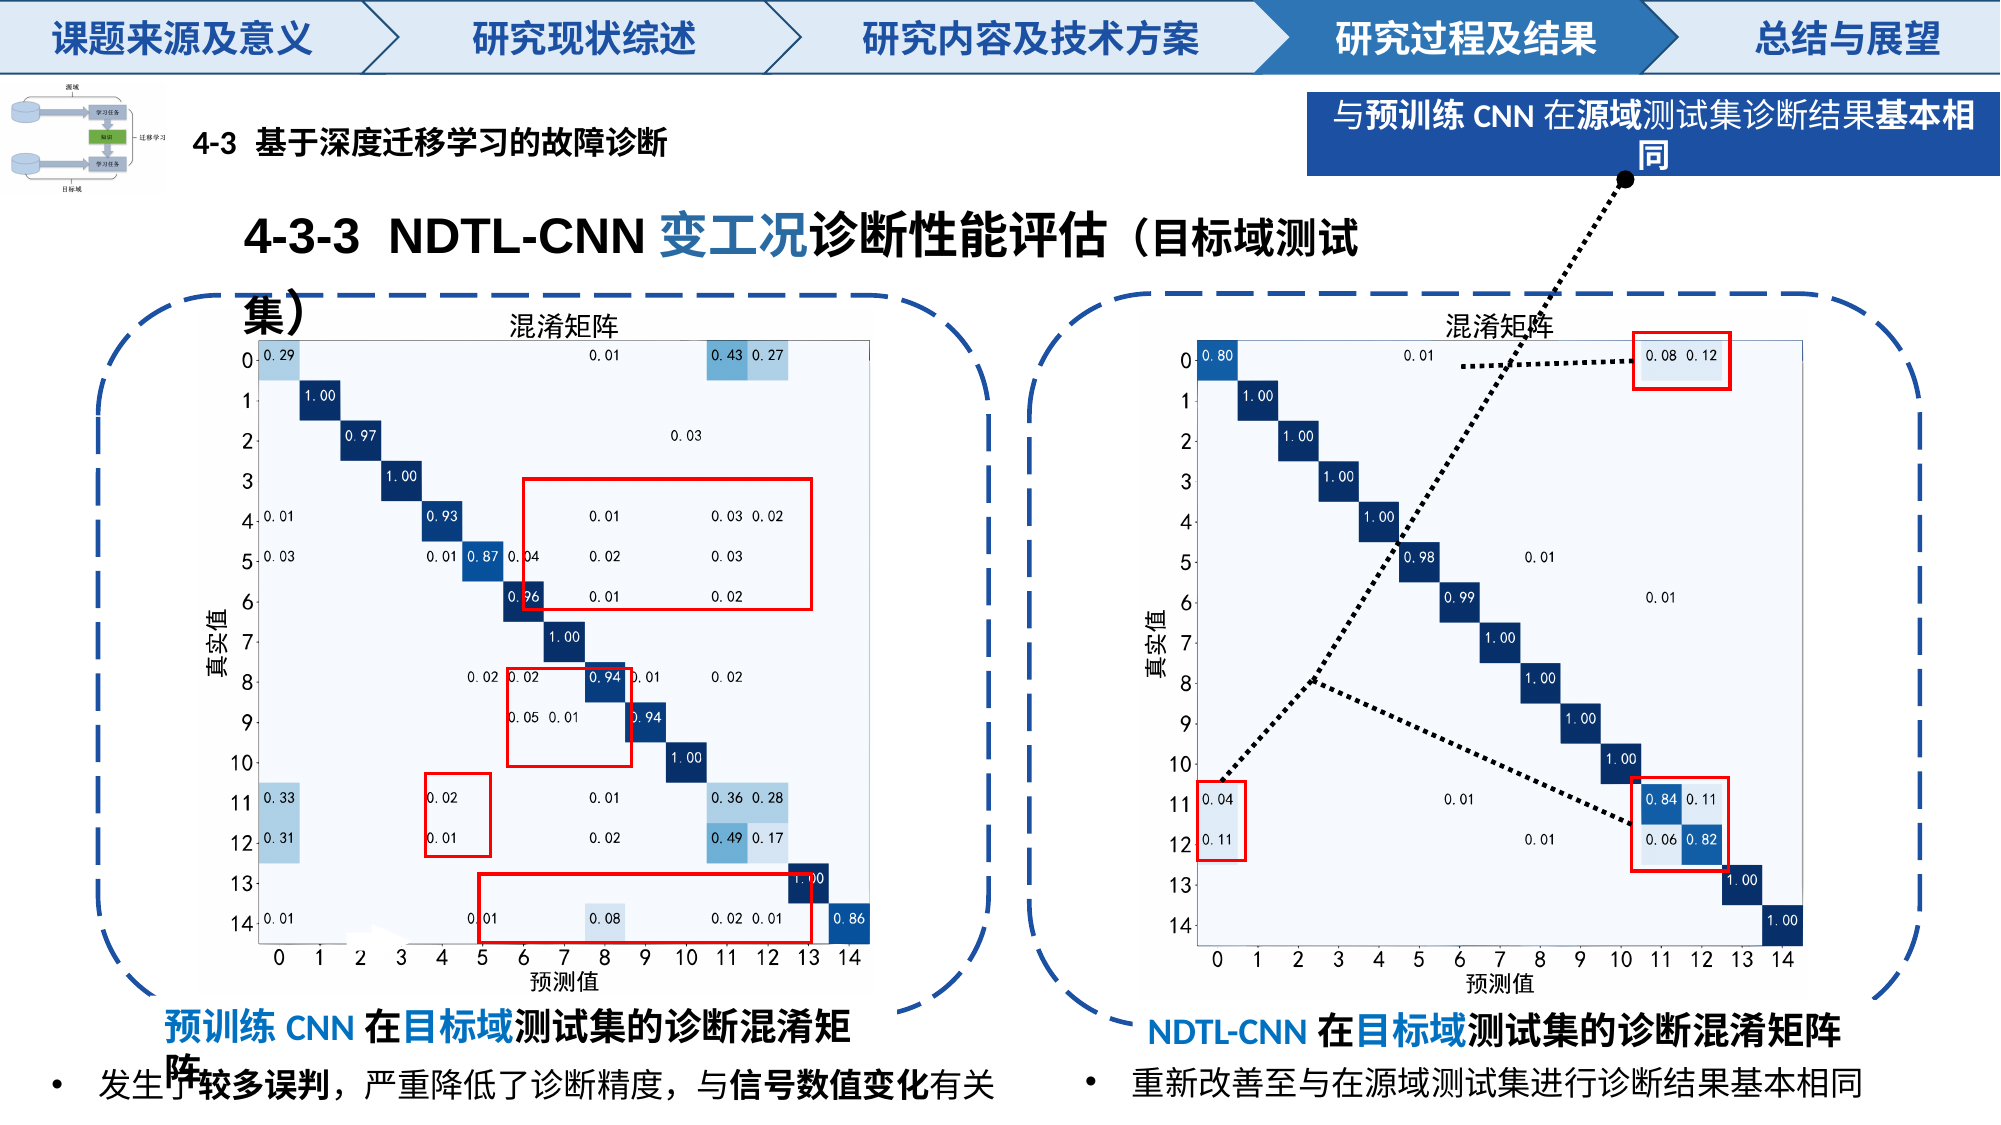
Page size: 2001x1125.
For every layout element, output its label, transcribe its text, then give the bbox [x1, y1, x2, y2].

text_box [1313, 185, 1620, 680]
text_box [1616, 170, 1635, 189]
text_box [0, 0, 2000, 74]
text_box 与预训练CNN在源域测试集诊断结果基本相同 [1366, 92, 2000, 176]
text_box 发生了较多误判，严重降低了诊断精度，与信号数值变化有关 [36, 1056, 1133, 1112]
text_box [1221, 680, 1311, 782]
picture [0, 83, 166, 194]
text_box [1461, 360, 1634, 367]
text_box 重新改善至与在源域测试集进行诊断结果基本相同 [1070, 1061, 1920, 1109]
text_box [1311, 680, 1632, 825]
text_box 4-3-3 NDTL-CNN变工况诊断性能评估（目标域测试集） [228, 177, 1462, 264]
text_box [98, 295, 989, 1058]
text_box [1029, 293, 1920, 1061]
title 4-3 基于深度迁移学习的故障诊断 [177, 89, 1366, 205]
